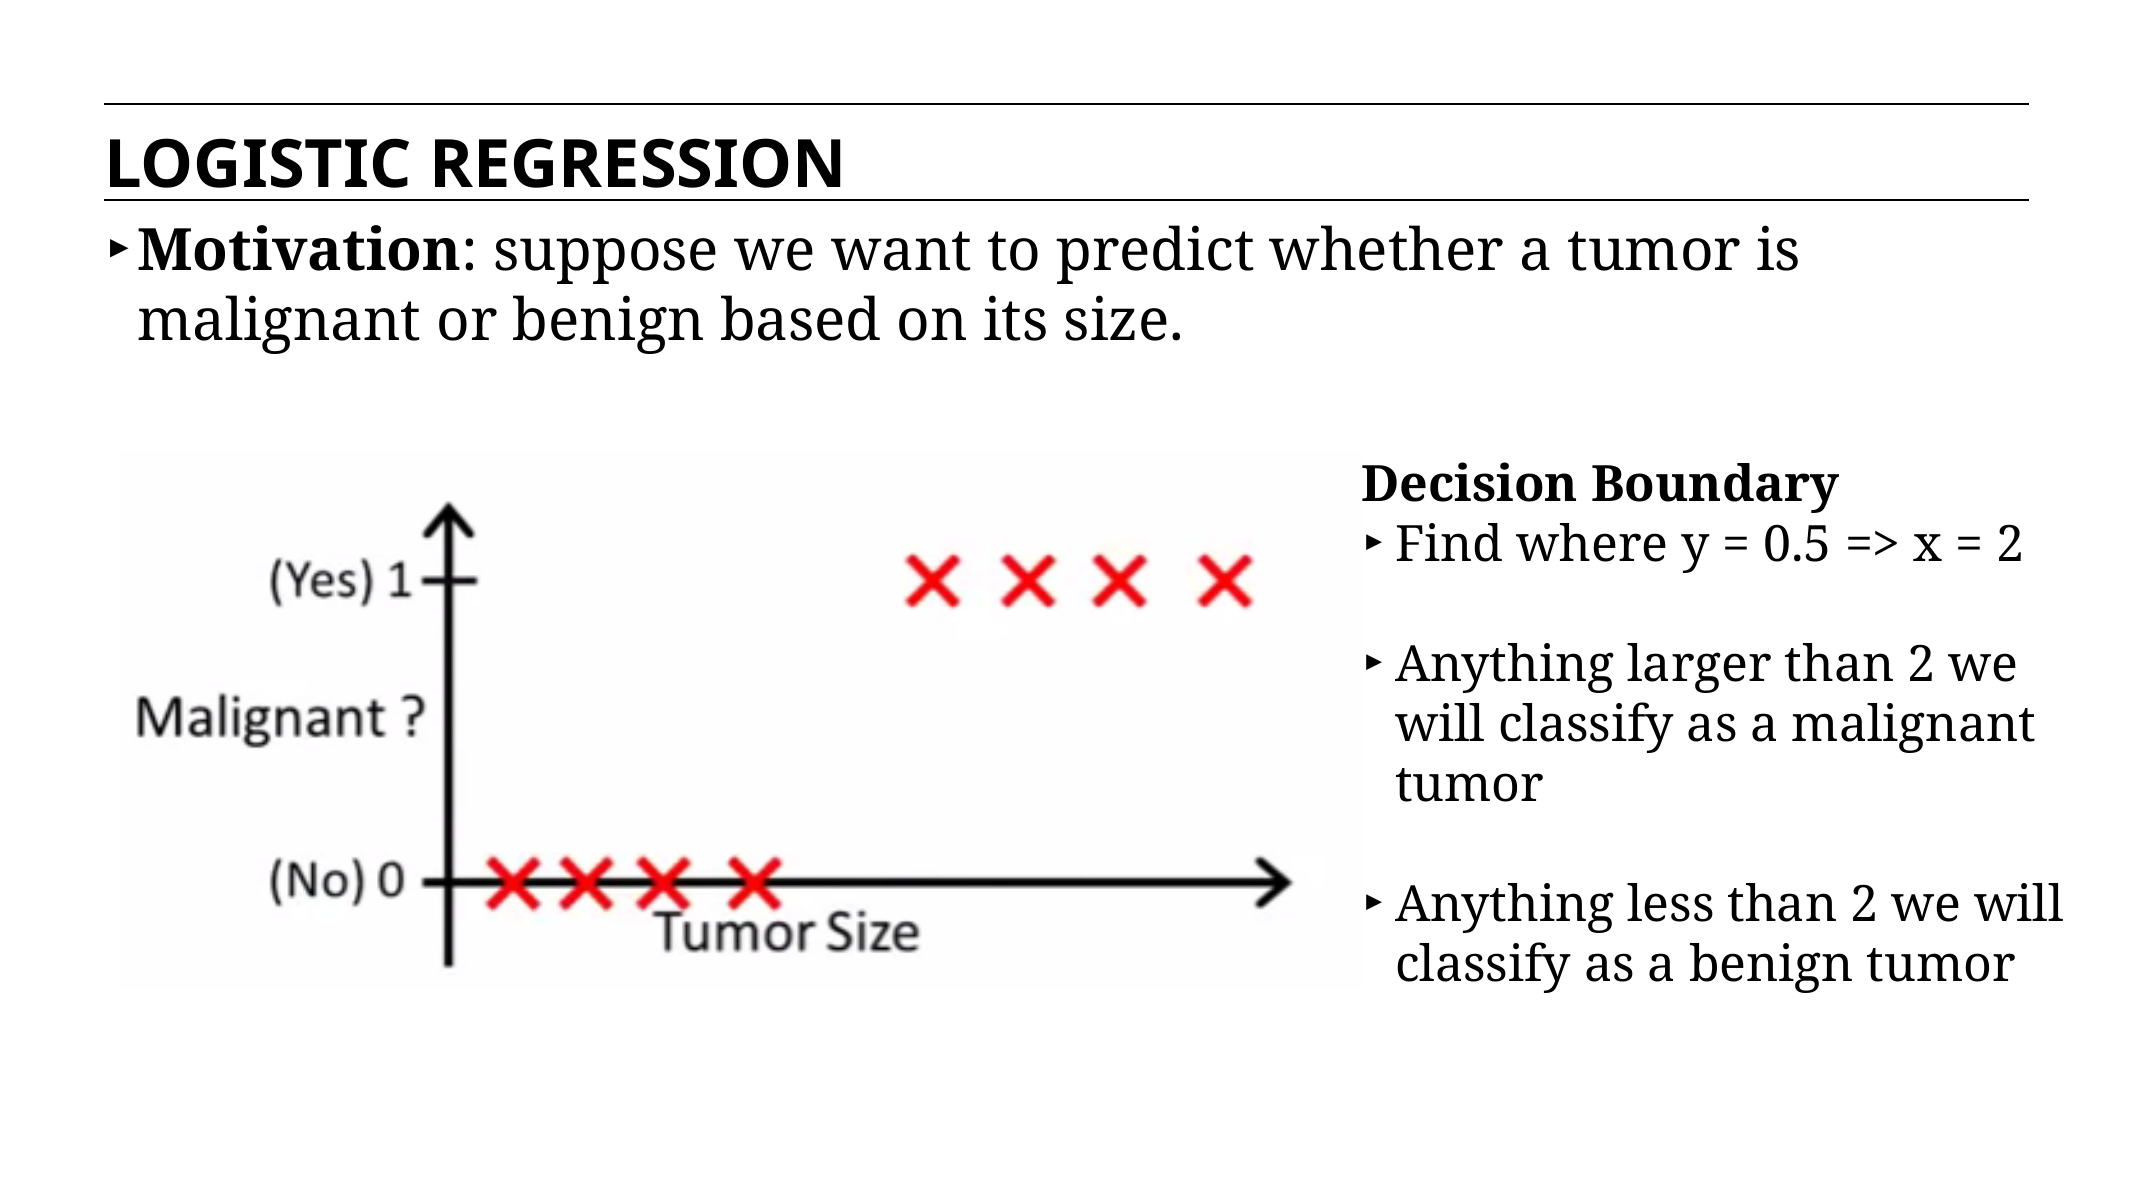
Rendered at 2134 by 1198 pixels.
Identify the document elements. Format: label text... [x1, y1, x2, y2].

text_box Decision Boundary Find where y = 0.5 => x = 2 Anything larger than 2 we will classify as a malignant tumor Anything less than 2 we will classify as a benign tumor [1361, 451, 2080, 1000]
list Motivation: suppose we want to predict whether a tumor is malignant or benign based on its size. [104, 212, 2030, 399]
text_box LOGISTIC REGRESSION [104, 120, 2030, 192]
picture [120, 450, 1363, 989]
